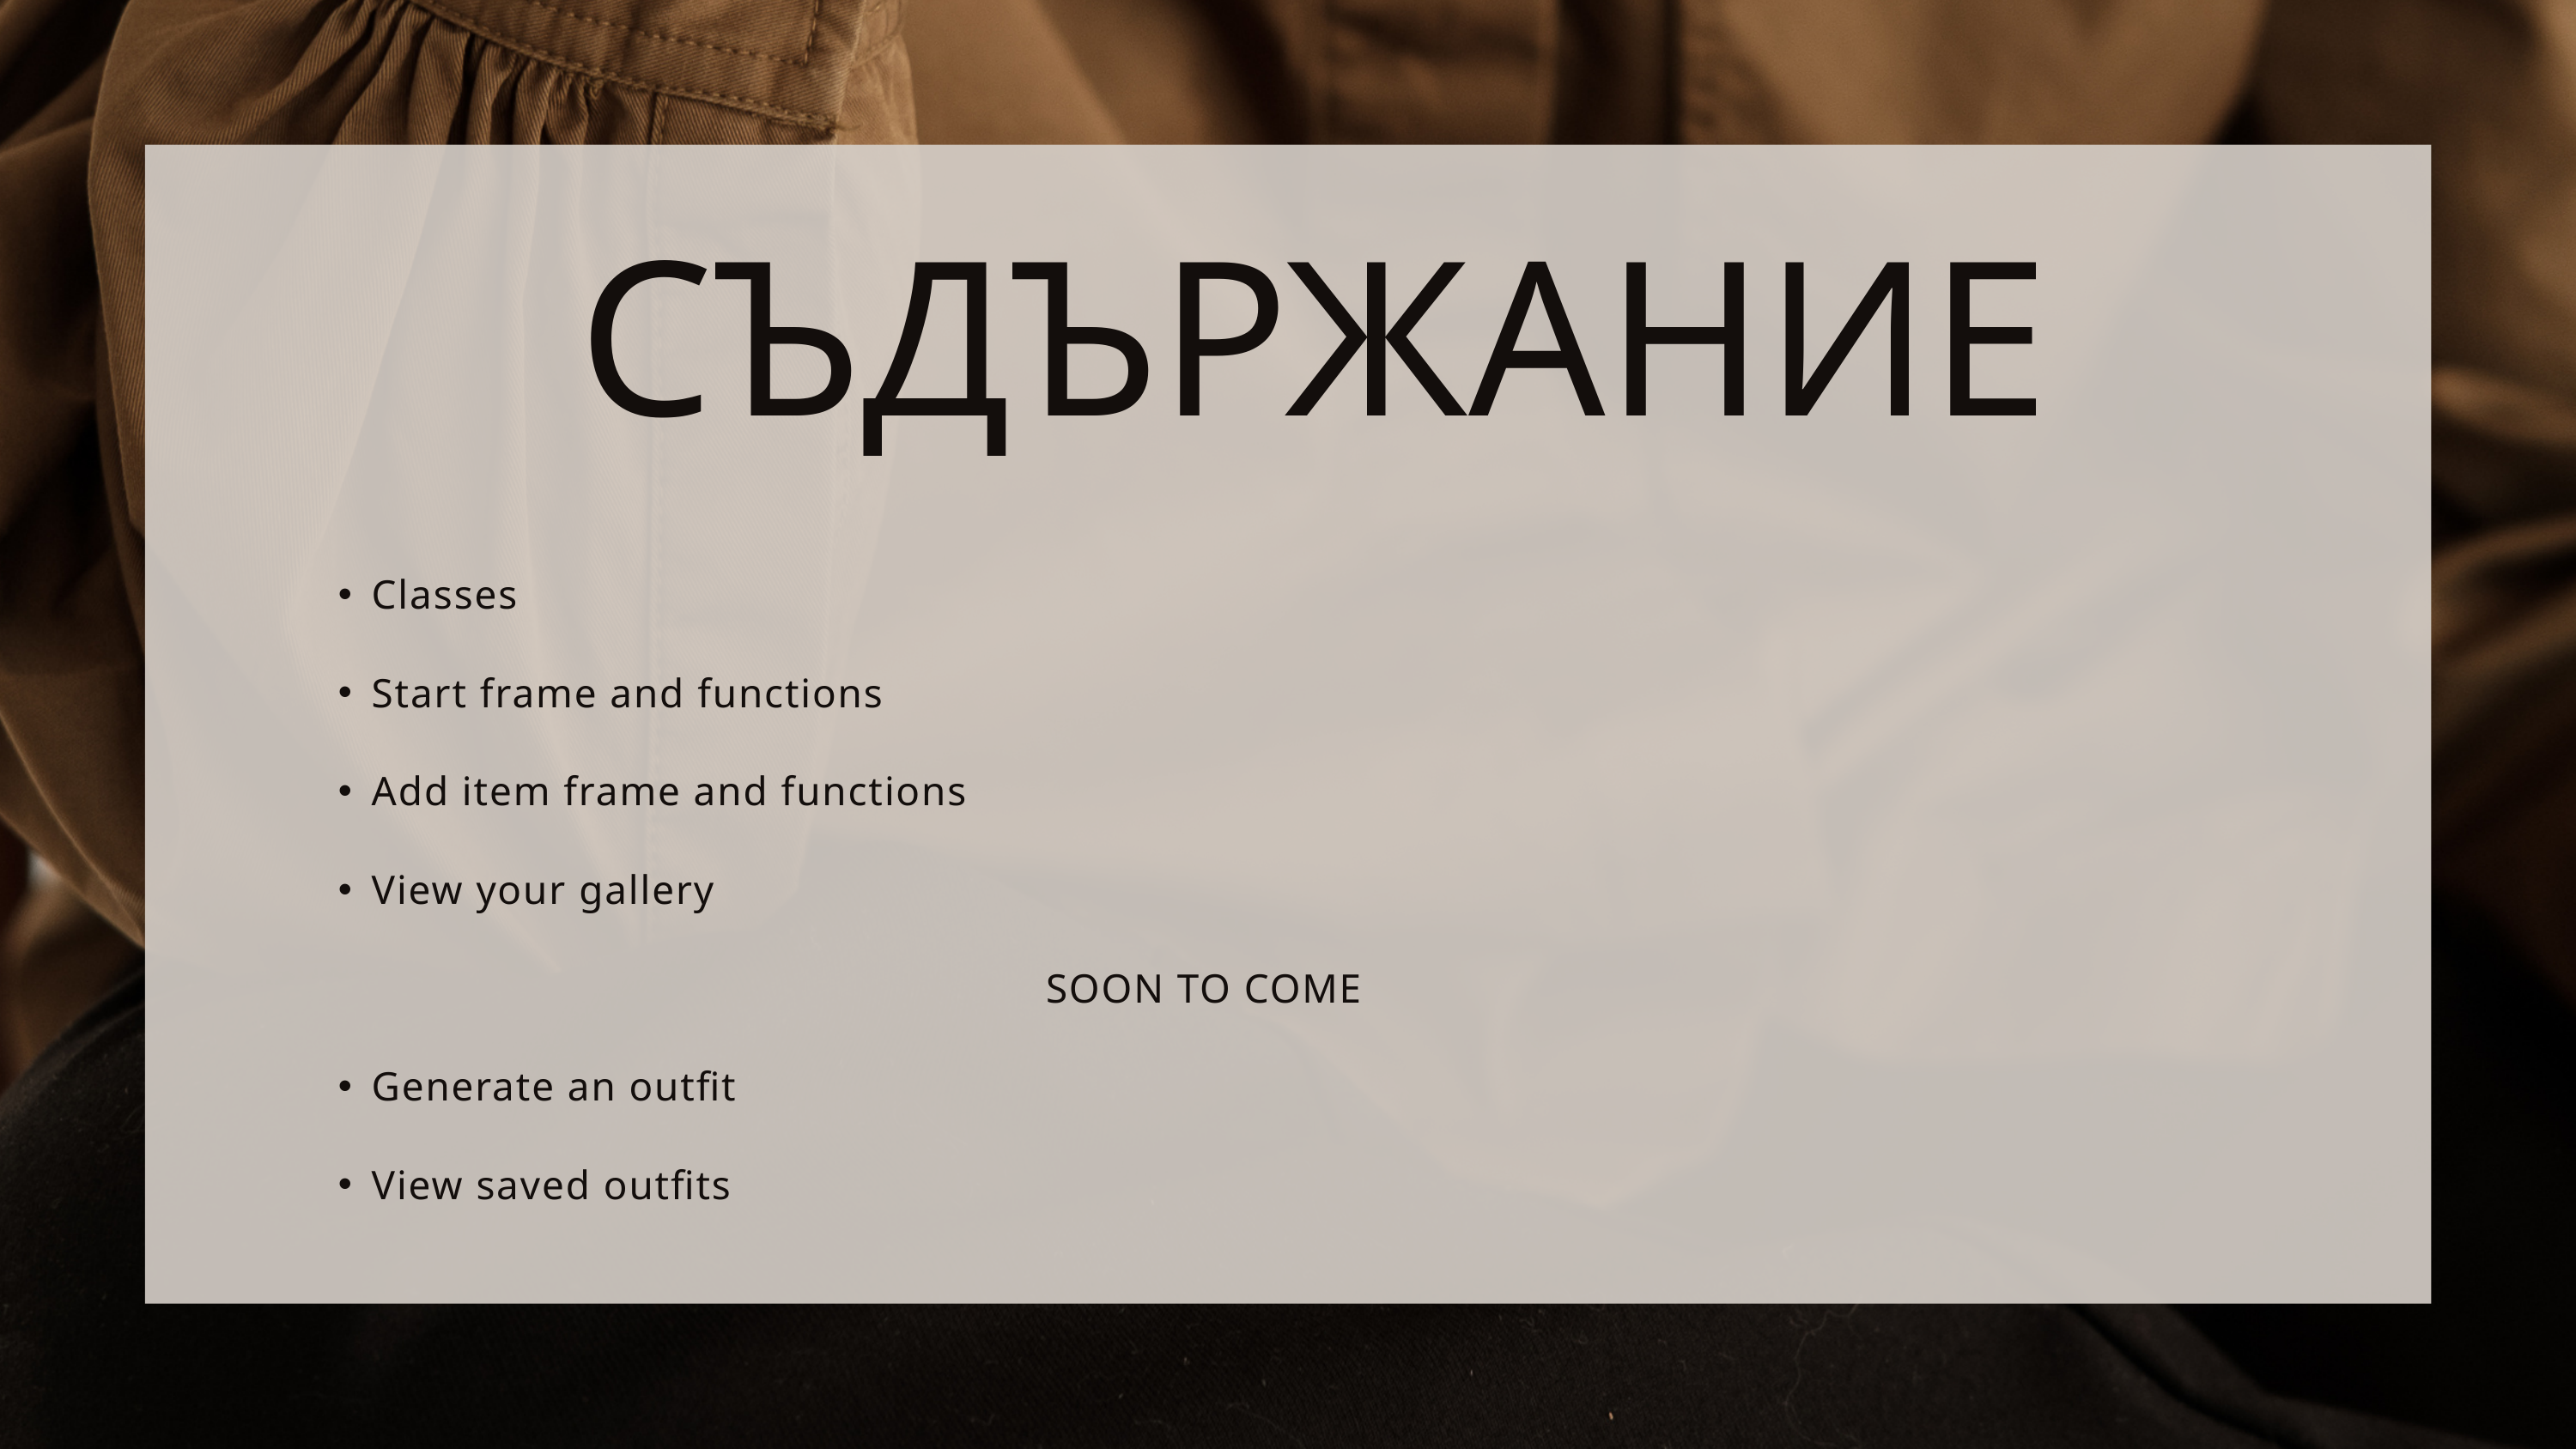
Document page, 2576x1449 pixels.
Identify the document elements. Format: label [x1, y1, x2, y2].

text_box [0, 0, 2576, 1449]
text_box [144, 144, 2432, 1304]
